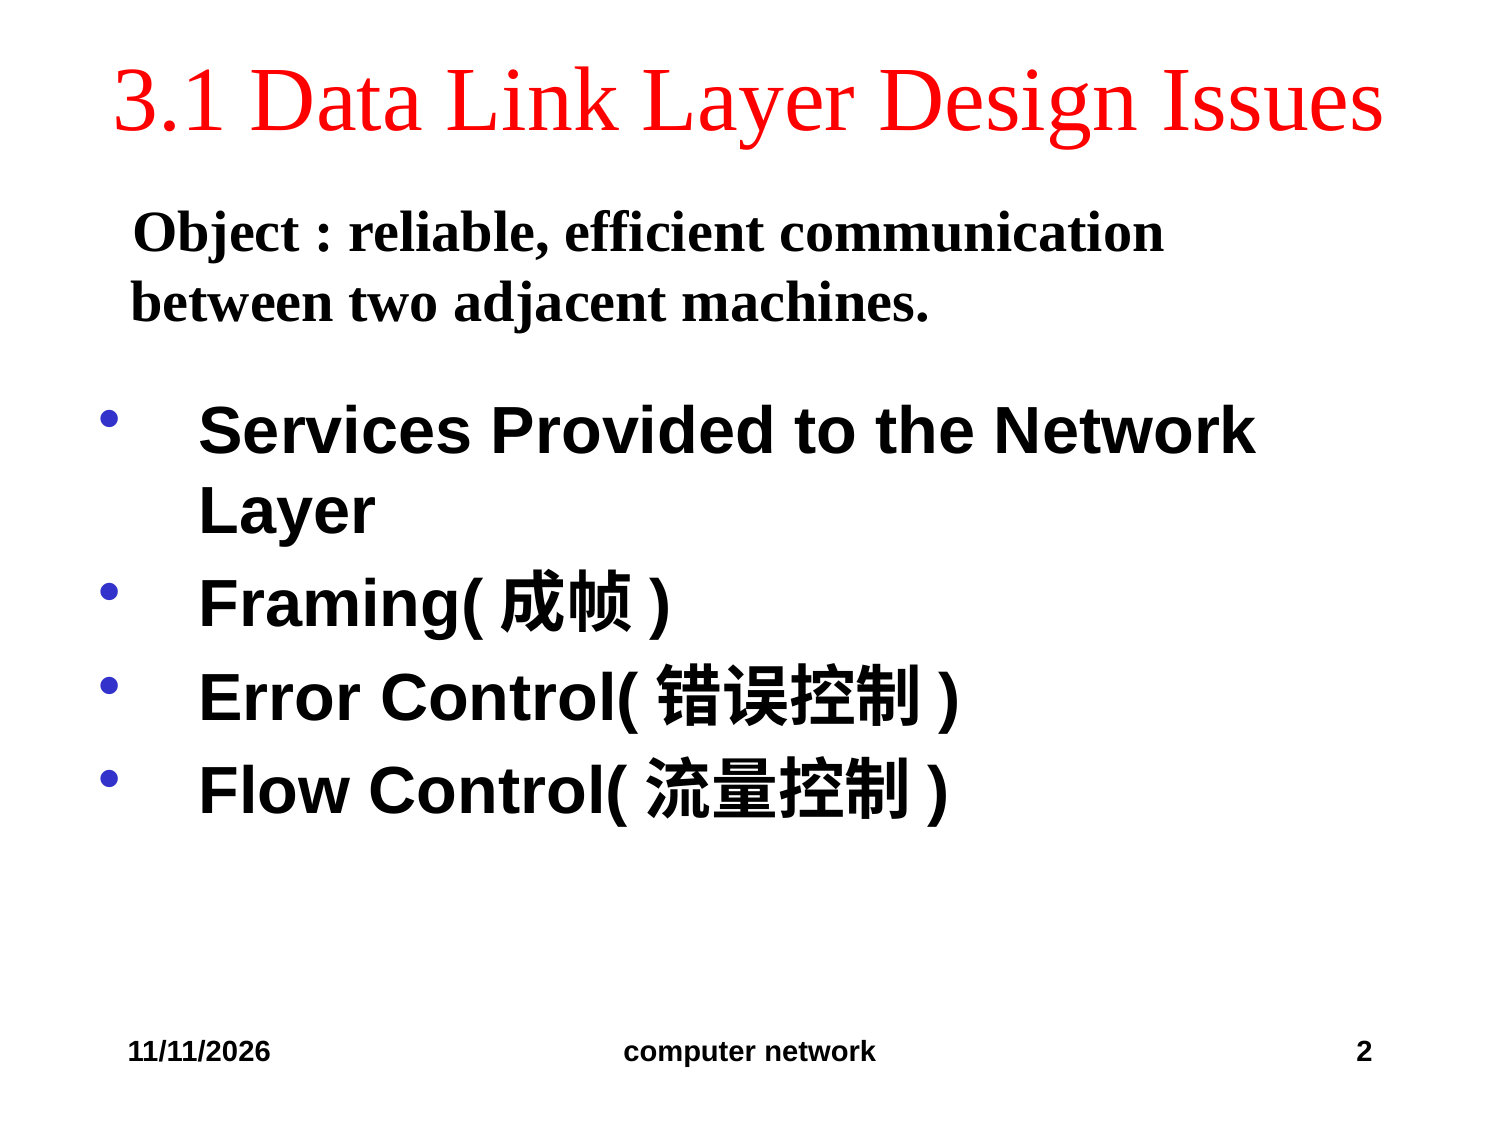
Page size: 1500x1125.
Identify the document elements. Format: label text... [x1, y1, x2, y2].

footer computer network [512, 1025, 988, 1100]
title 3.1 Data Link Layer Design Issues [0, 0, 1500, 188]
text_box Object : reliable, efficient communication between two adjacent machines. [59, 185, 1389, 380]
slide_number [112, 1025, 425, 1100]
slide_number 2 [1074, 1025, 1388, 1100]
list Services Provided to the Network Layer Framing(成帧) Error Control(错误控制) Flow Control(流量控制) [83, 379, 1449, 889]
